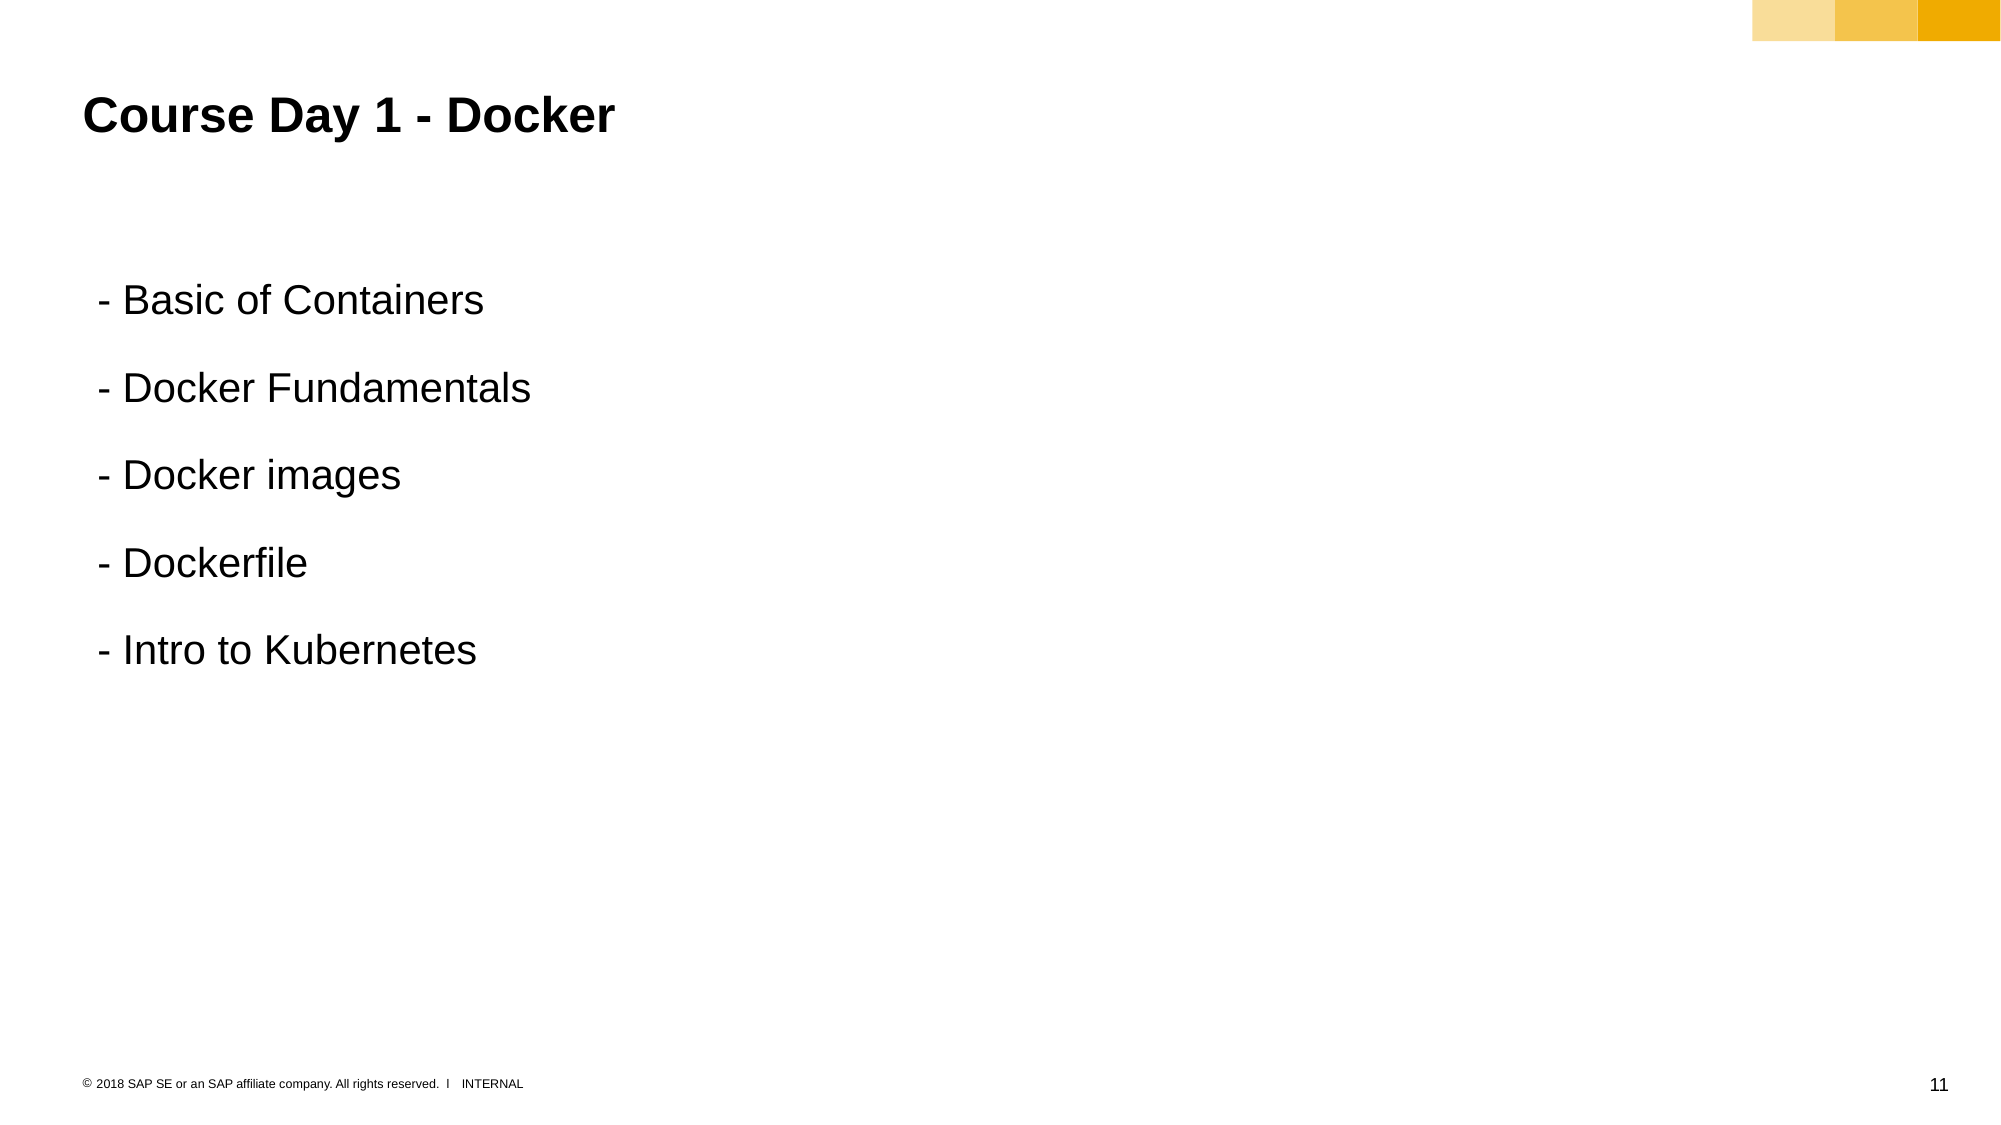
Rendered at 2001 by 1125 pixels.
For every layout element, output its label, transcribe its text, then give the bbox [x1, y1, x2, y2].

text_box - Basic of Containers - Docker Fundamentals - Docker images - Dockerfile - Intro to Kubernetes [82, 265, 1918, 1040]
title Course Day 1 - Docker [82, 82, 1918, 144]
